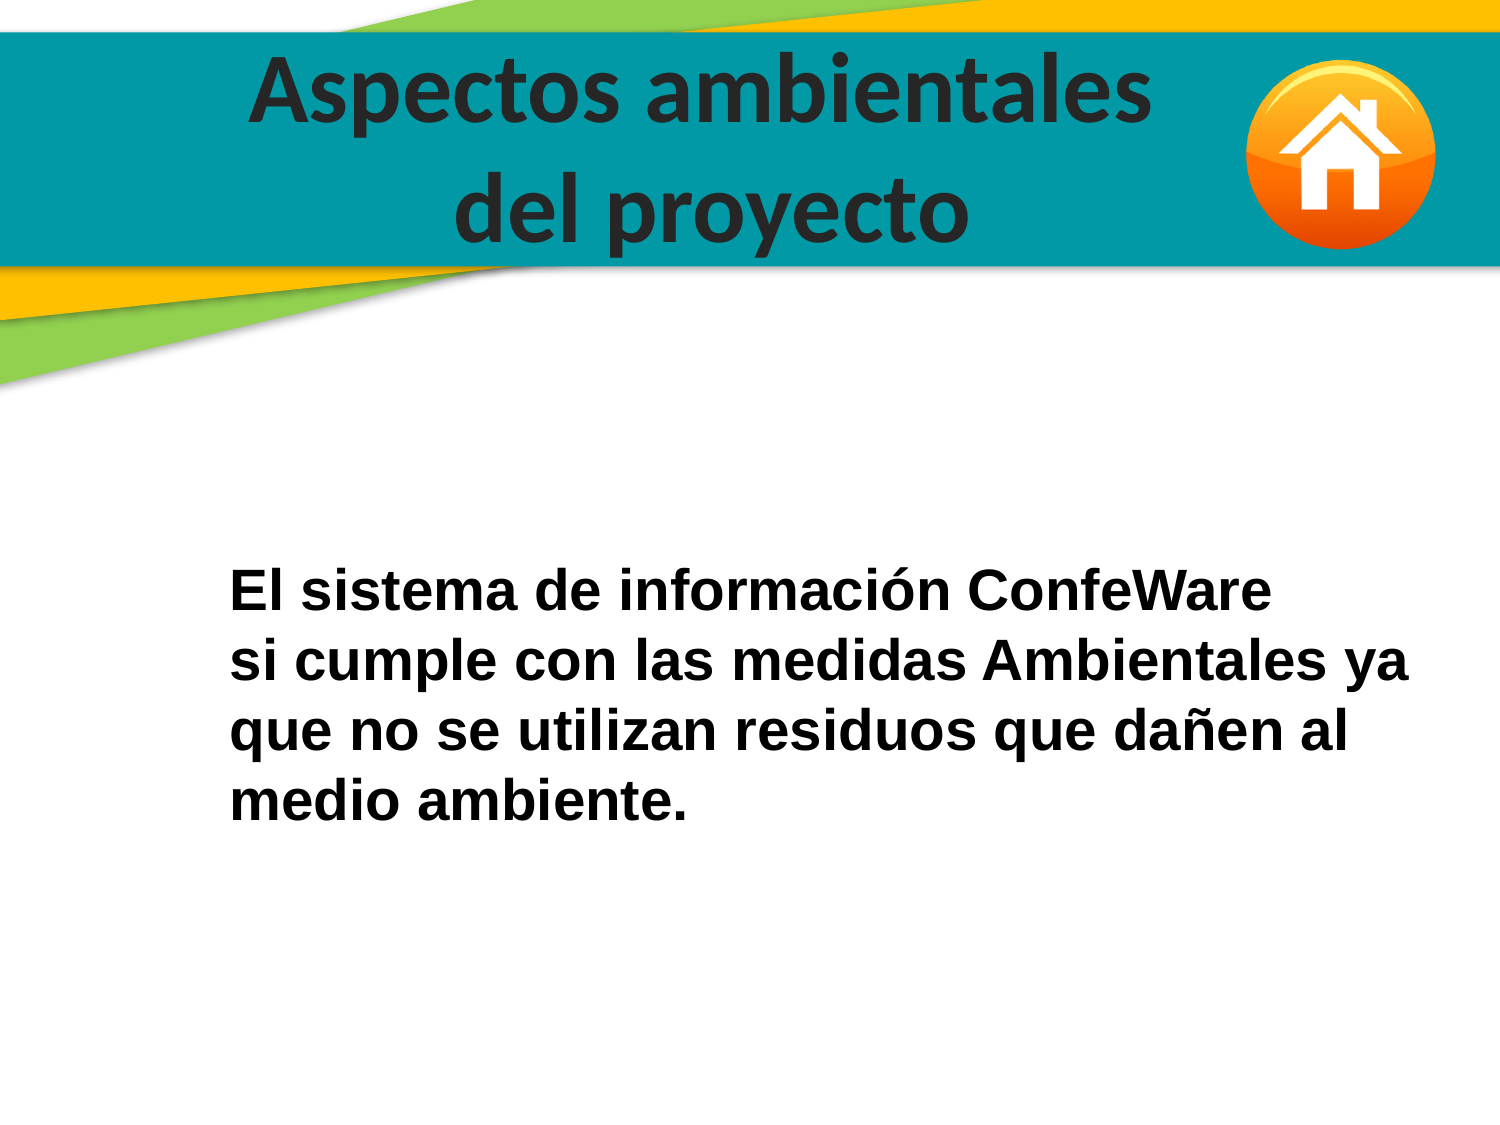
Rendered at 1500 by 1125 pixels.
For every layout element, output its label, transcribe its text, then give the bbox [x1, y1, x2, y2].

picture [1223, 37, 1458, 272]
text_box Aspectos ambientales del proyecto [637, 44, 788, 242]
text_box El sistema de información ConfeWare si cumple con las medidas Ambientales ya que no se utilizan residuos que dañen al medio ambiente. [214, 465, 1403, 919]
